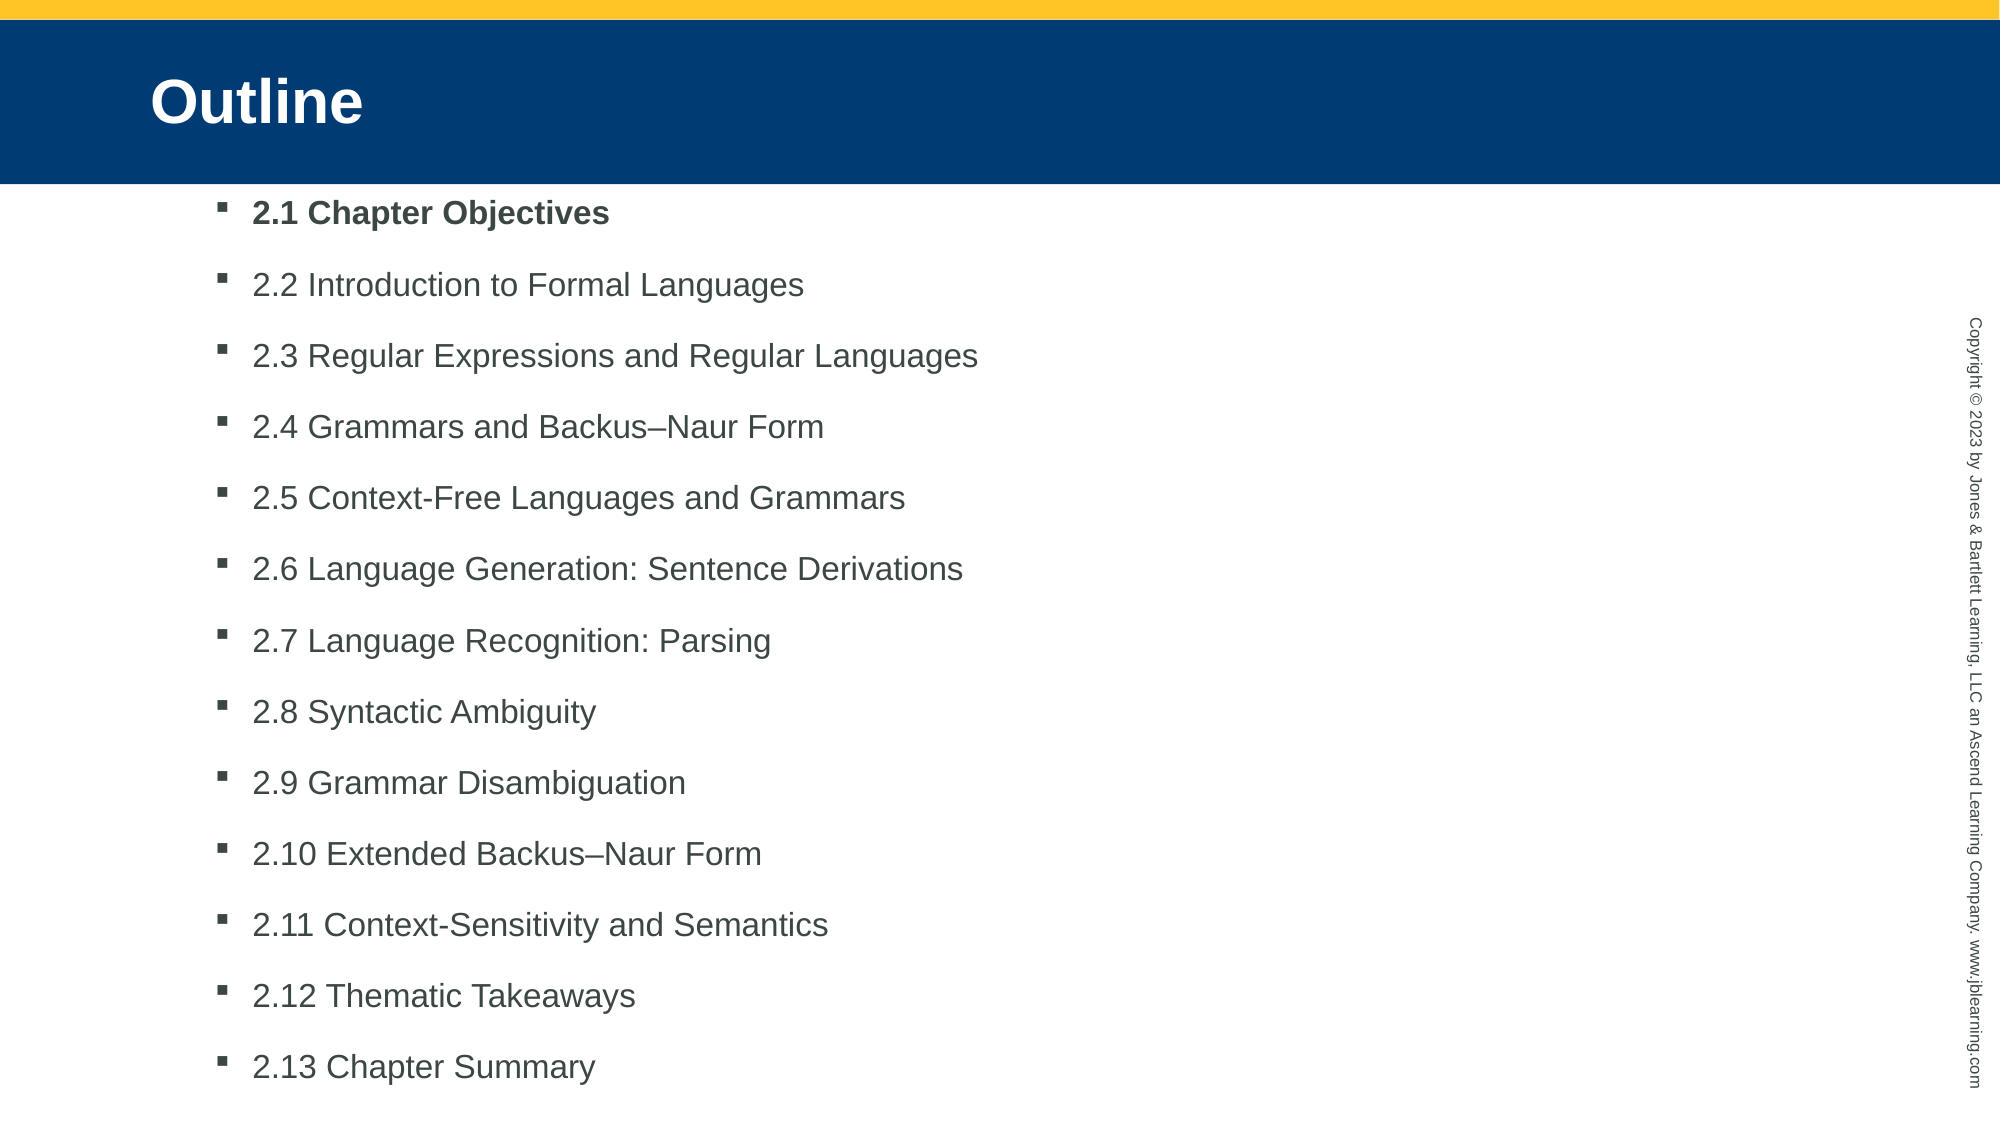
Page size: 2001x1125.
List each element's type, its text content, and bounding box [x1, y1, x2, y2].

title Outline [0, 20, 2000, 185]
list 2.1 Chapter Objectives 2.2 Introduction to Formal Languages 2.3 Regular Expressions and Regular Languages 2.4 Grammars and Backus–Naur Form 2.5 Context-Free Languages and Grammars 2.6 Language Generation: Sentence Derivations 2.7 Language Recognition: Parsing 2.8 Syntactic Ambiguity 2.9 Grammar Disambiguation 2.10 Extended Backus–Naur Form 2.11 Context-Sensitivity and Semantics 2.12 Thematic Takeaways 2.13 Chapter Summary [199, 184, 1888, 956]
